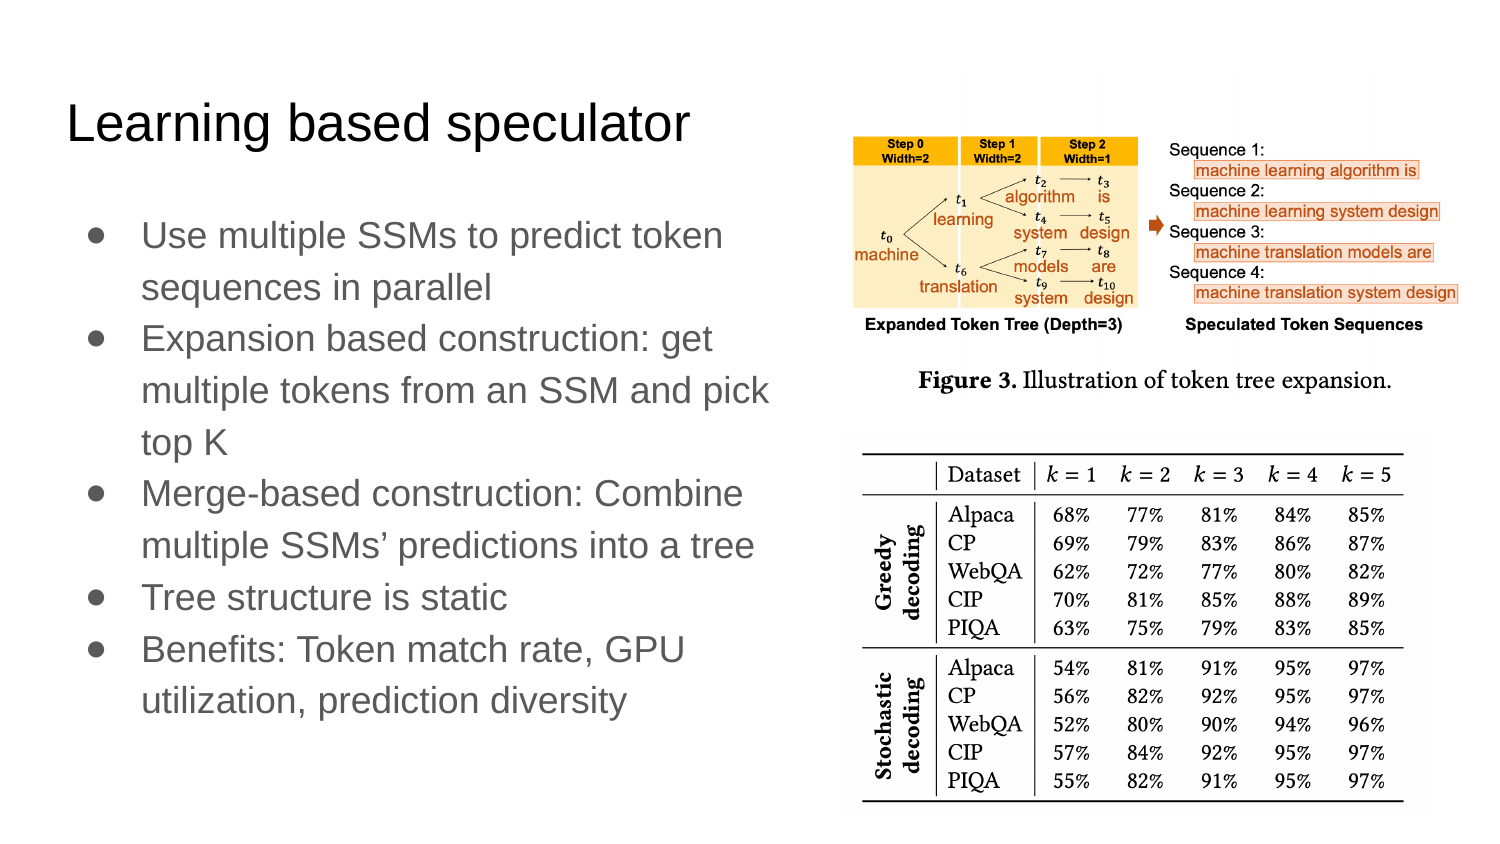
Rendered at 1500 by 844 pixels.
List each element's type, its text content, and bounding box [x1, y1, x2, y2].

title Learning based speculator [51, 72, 831, 167]
picture [838, 430, 1433, 819]
picture [832, 72, 1470, 407]
list Use multiple SSMs to predict token sequences in parallel Expansion based construction: get multiple tokens from an SSM and pick top K Merge-based construction: Combine multiple SSMs’ predictions into a tree Tree structure is static Benefits: Token match rate, GPU utilization, prediction diversity [51, 189, 814, 750]
